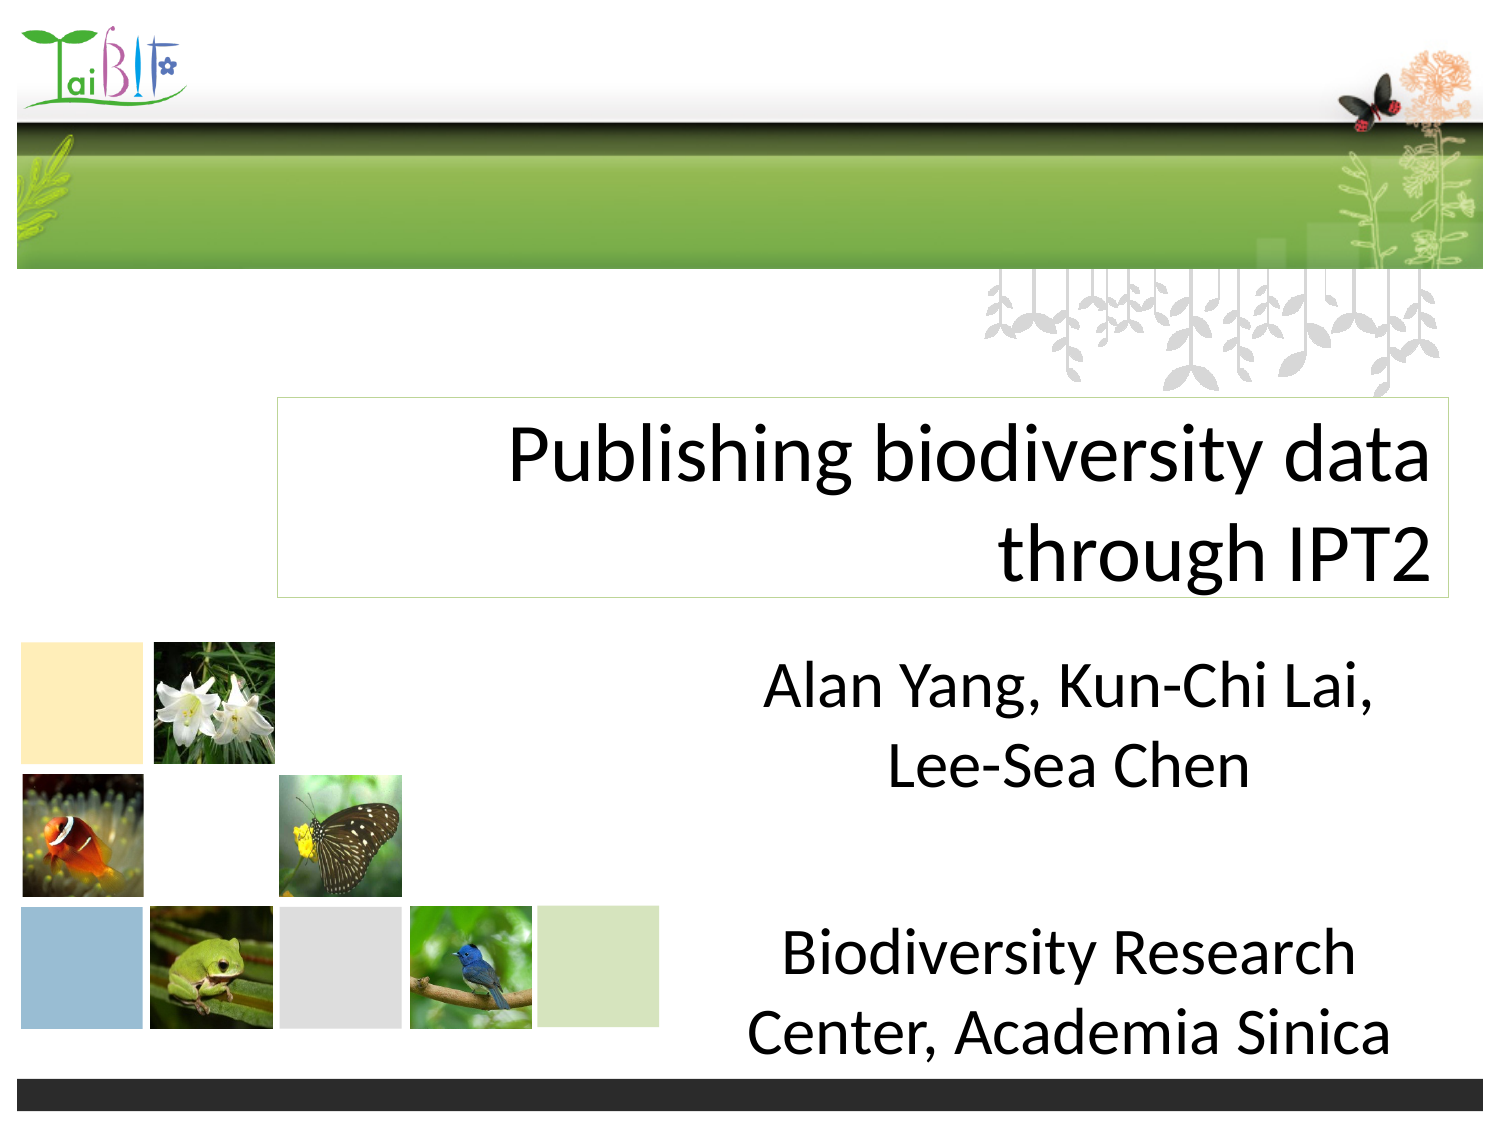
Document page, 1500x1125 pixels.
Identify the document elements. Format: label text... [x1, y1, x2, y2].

picture [153, 642, 275, 764]
subtitle Alan Yang, Kun-Chi Lai, Lee-Sea Chen Biodiversity Research Center, Academia Sinica [690, 633, 1449, 835]
picture [150, 906, 273, 1029]
picture [410, 906, 532, 1029]
title Publishing biodiversity data through IPT2 [277, 397, 1449, 598]
picture [22, 774, 144, 897]
picture [279, 775, 402, 897]
picture [17, 20, 1483, 269]
